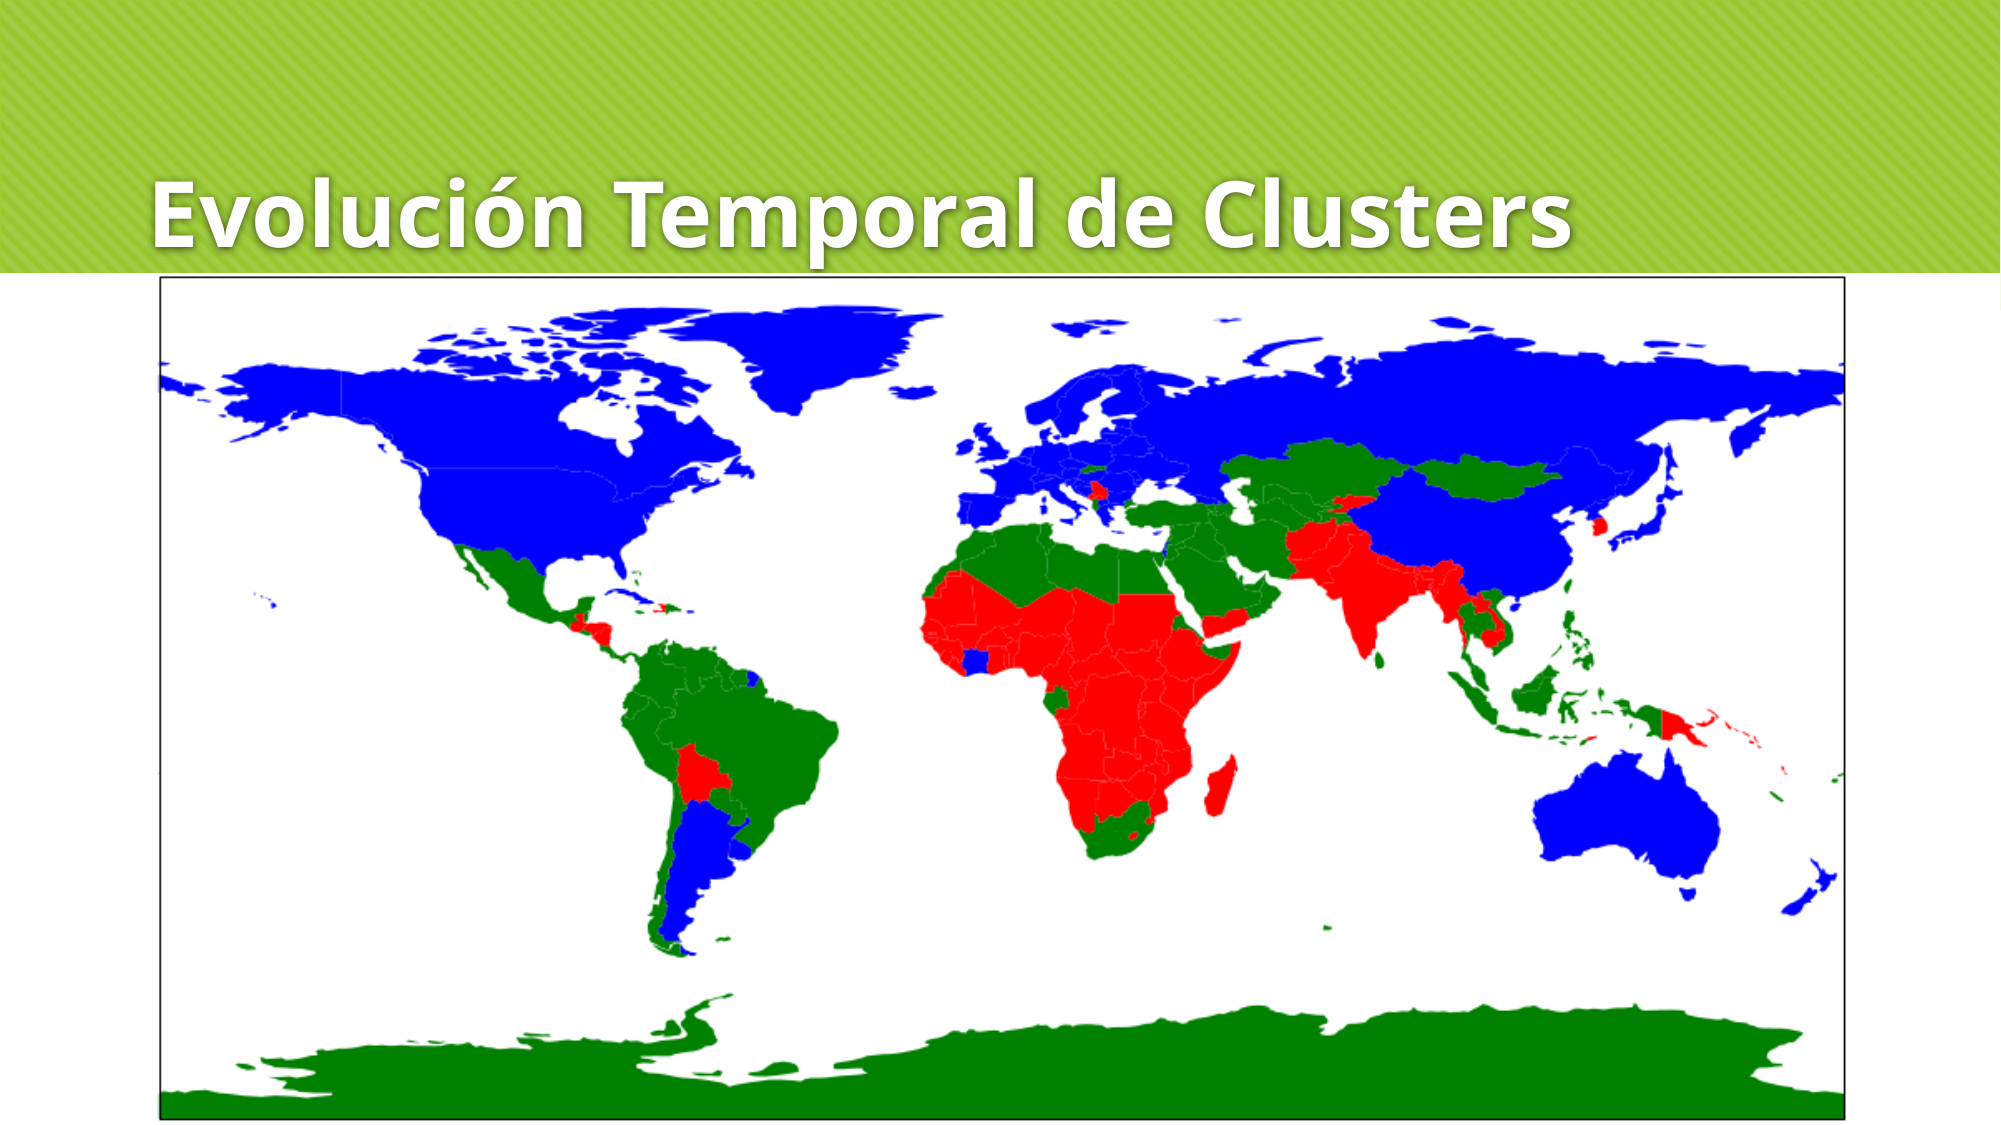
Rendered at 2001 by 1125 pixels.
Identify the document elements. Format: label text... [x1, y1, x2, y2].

title Evolución Temporal de Clusters [132, 113, 1868, 272]
picture [0, 272, 2000, 1125]
